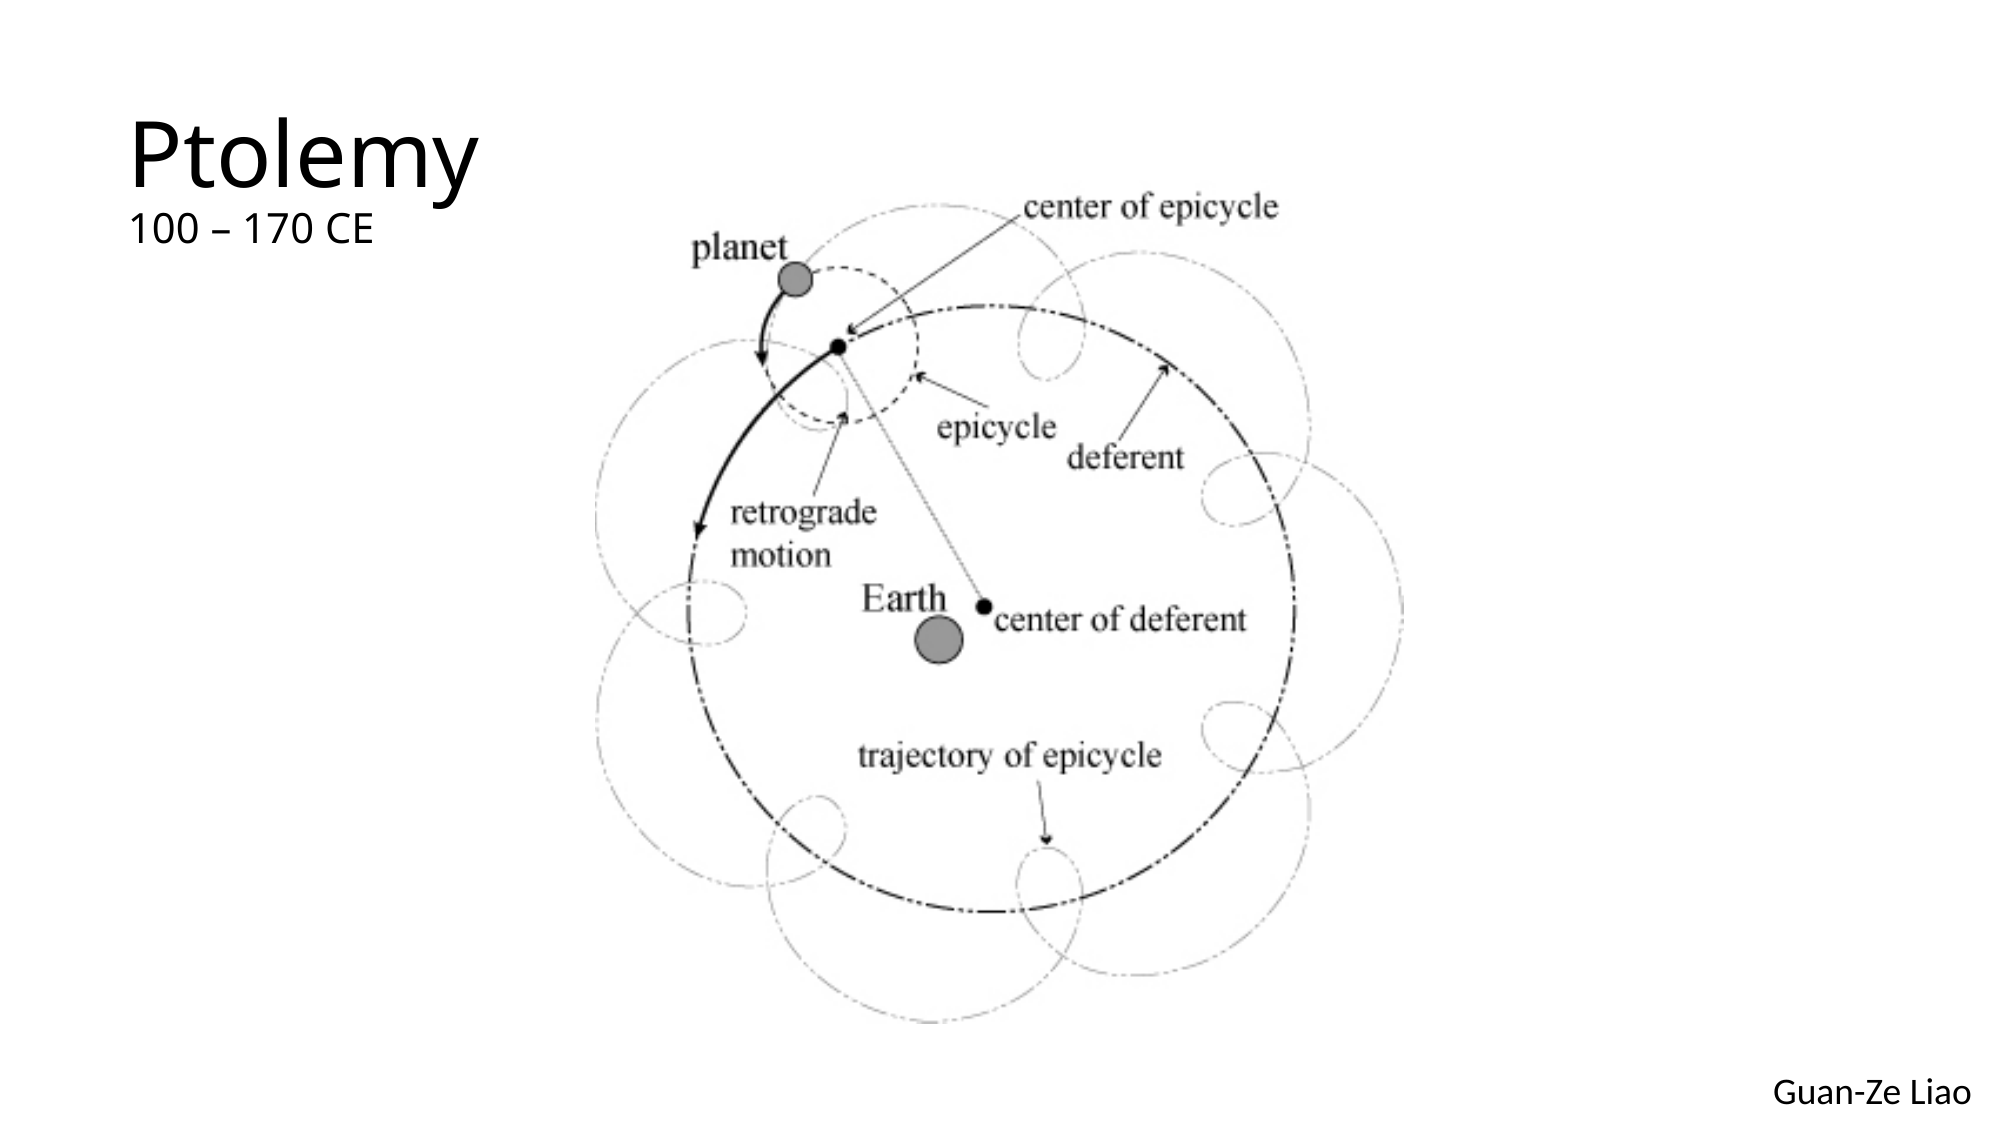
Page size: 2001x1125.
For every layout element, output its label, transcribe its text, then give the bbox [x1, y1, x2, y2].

title Ptolemy 100 – 170 CE [112, 72, 1838, 290]
picture [595, 180, 1404, 1025]
text_box Guan-Ze Liao [1758, 1059, 1988, 1120]
